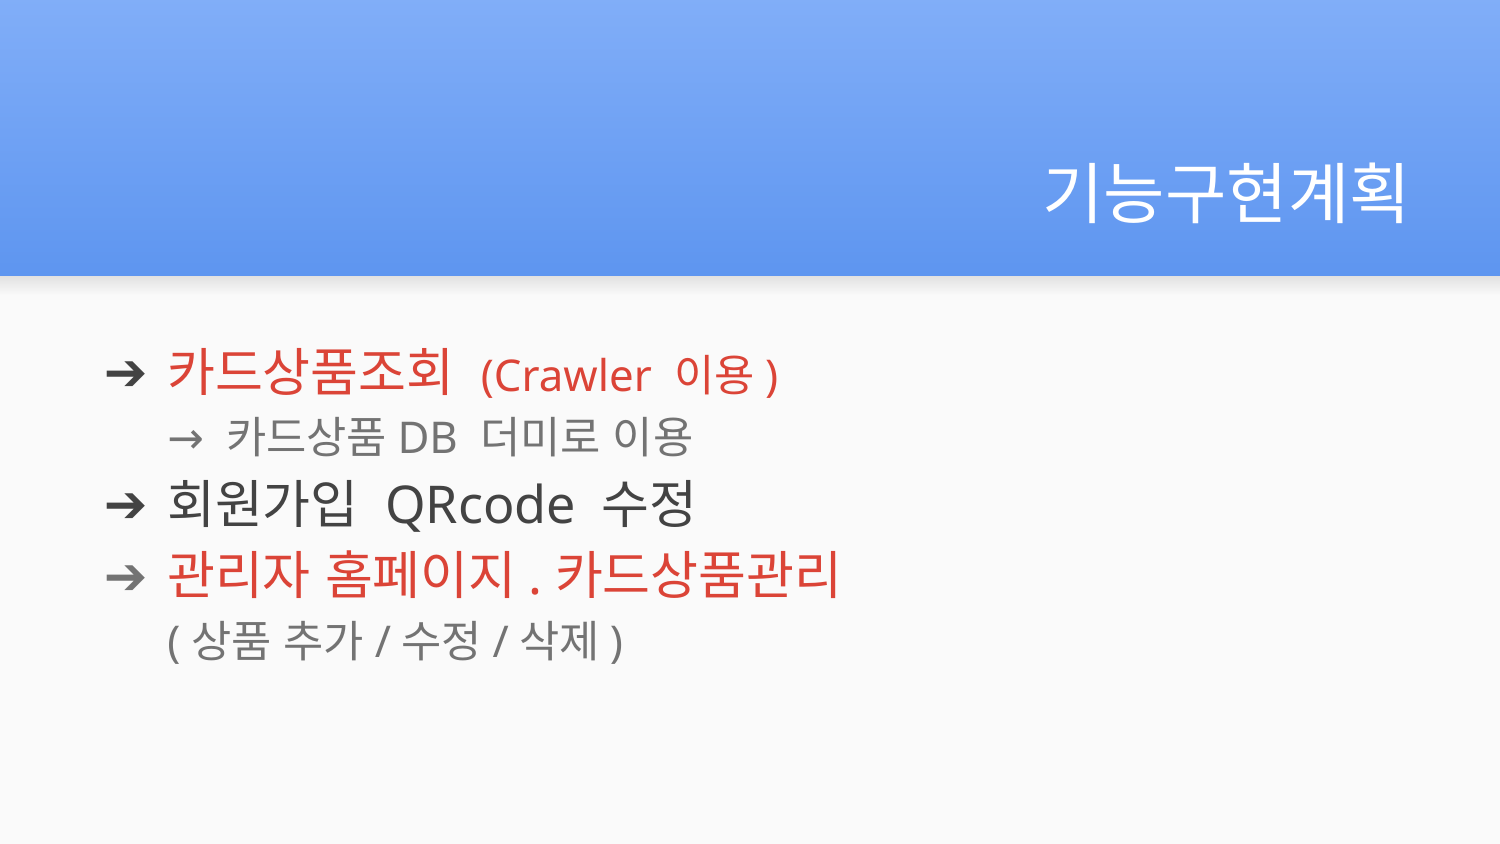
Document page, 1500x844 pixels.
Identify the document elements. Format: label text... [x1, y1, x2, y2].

title 기능구현계획 [77, 121, 1427, 248]
list 카드상품조회 (Crawler 이용) → 카드상품DB 더미로 이용 회원가입 QRcode 수정 관리자 홈페이지.카드상품관리 (상품 추가/수정/삭제) [77, 314, 1427, 837]
